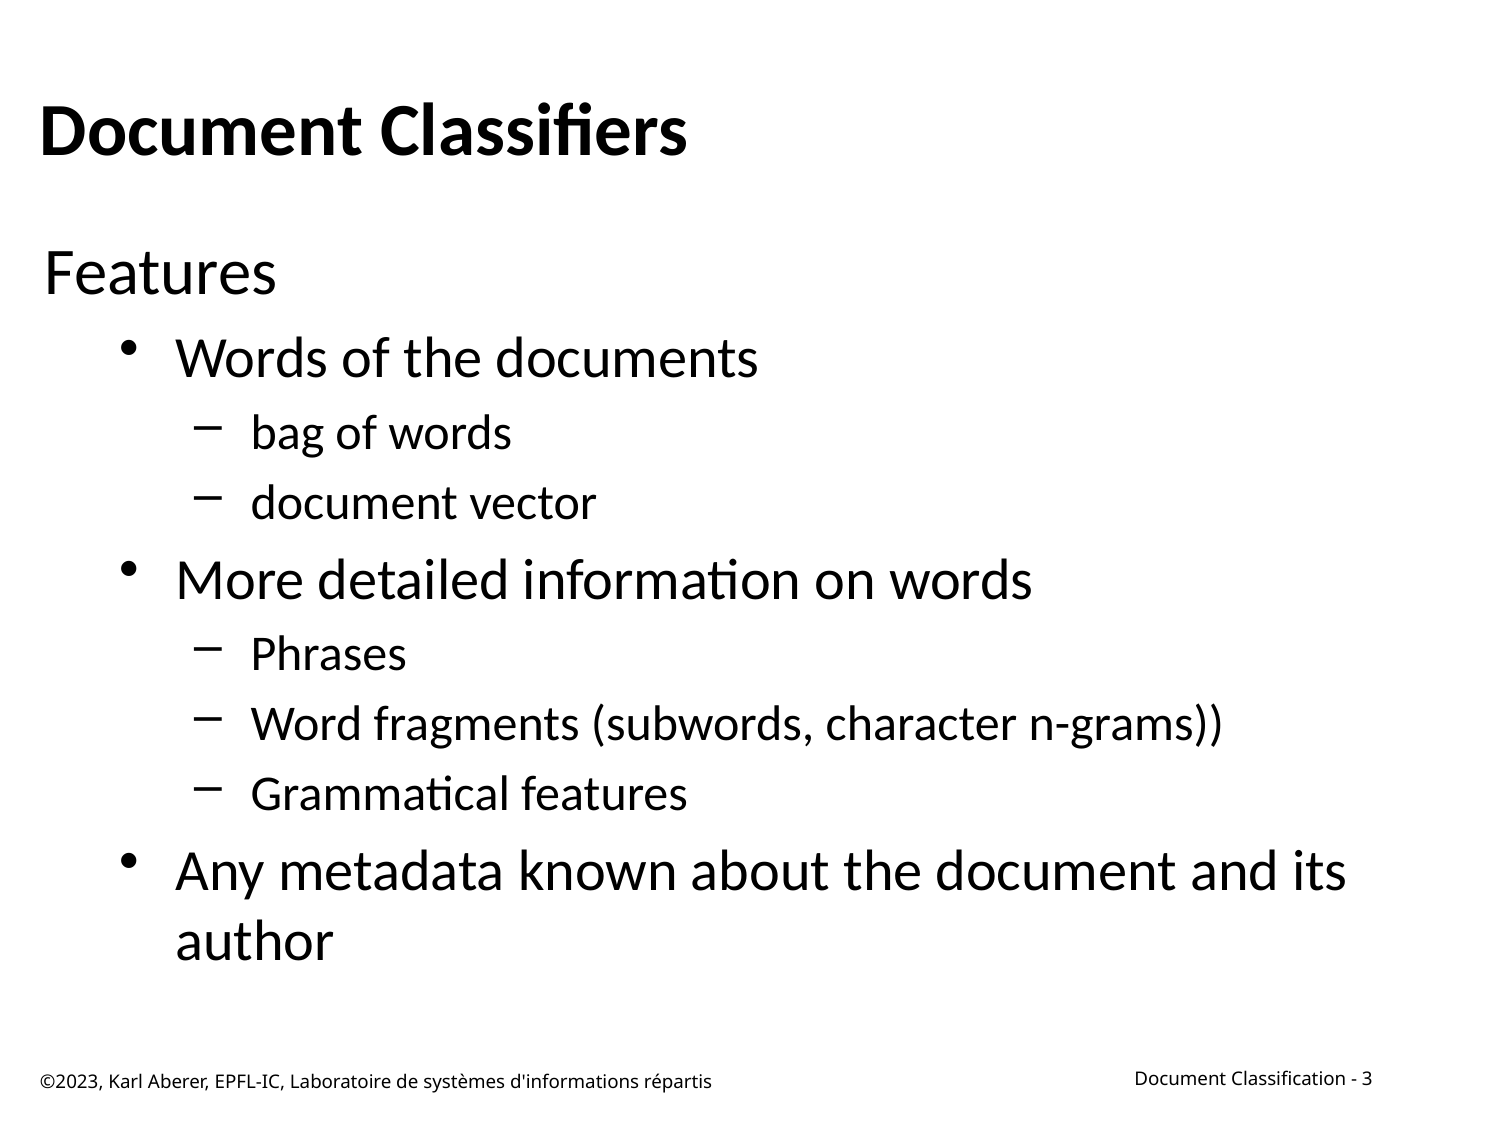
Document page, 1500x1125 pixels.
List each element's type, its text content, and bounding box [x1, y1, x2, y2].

footer ©2023, Karl Aberer, EPFL-IC, Laboratoire de systèmes d'informations répartis [24, 1062, 988, 1101]
list Features Words of the documents bag of words document vector More detailed information on words Phrases Word fragments (subwords, character n-grams)) Grammatical features Any metadata known about the document and its author [29, 219, 1393, 1046]
title Document Classifiers [24, 49, 1388, 201]
